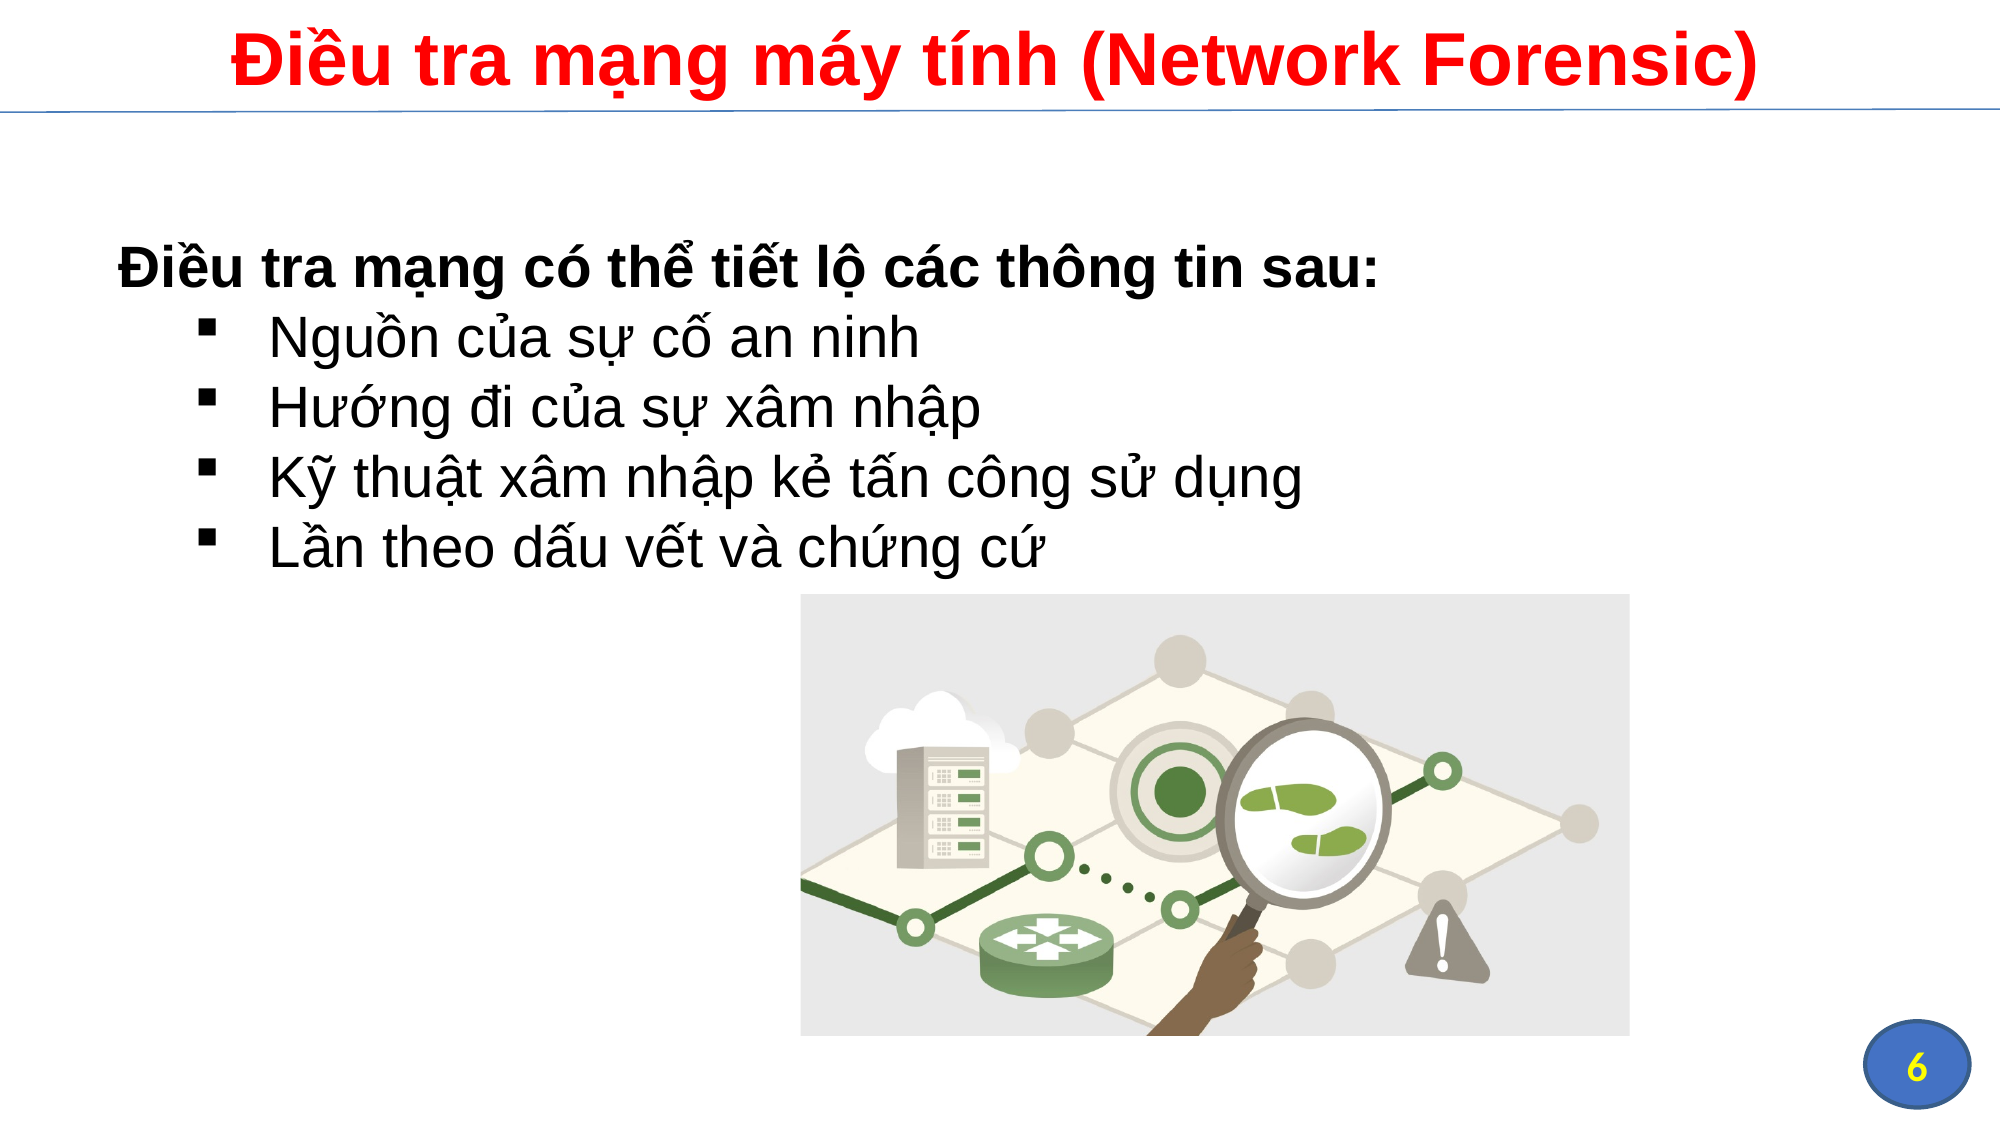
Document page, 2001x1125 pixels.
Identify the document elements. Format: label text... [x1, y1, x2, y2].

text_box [0, 109, 2000, 113]
text_box Điều tra mạng có thể tiết lộ các thông tin sau: Nguồn của sự cố an ninh Hướng đi của sự xâm nhập Kỹ thuật xâm nhập kẻ tấn công sử dụng Lần theo dấu vết và chứng cứ [104, 186, 1887, 657]
text_box Điều tra mạng máy tính (Network Forensic) [216, 2, 1784, 108]
picture [800, 594, 1630, 1036]
text_box 6 [1865, 1021, 1970, 1108]
